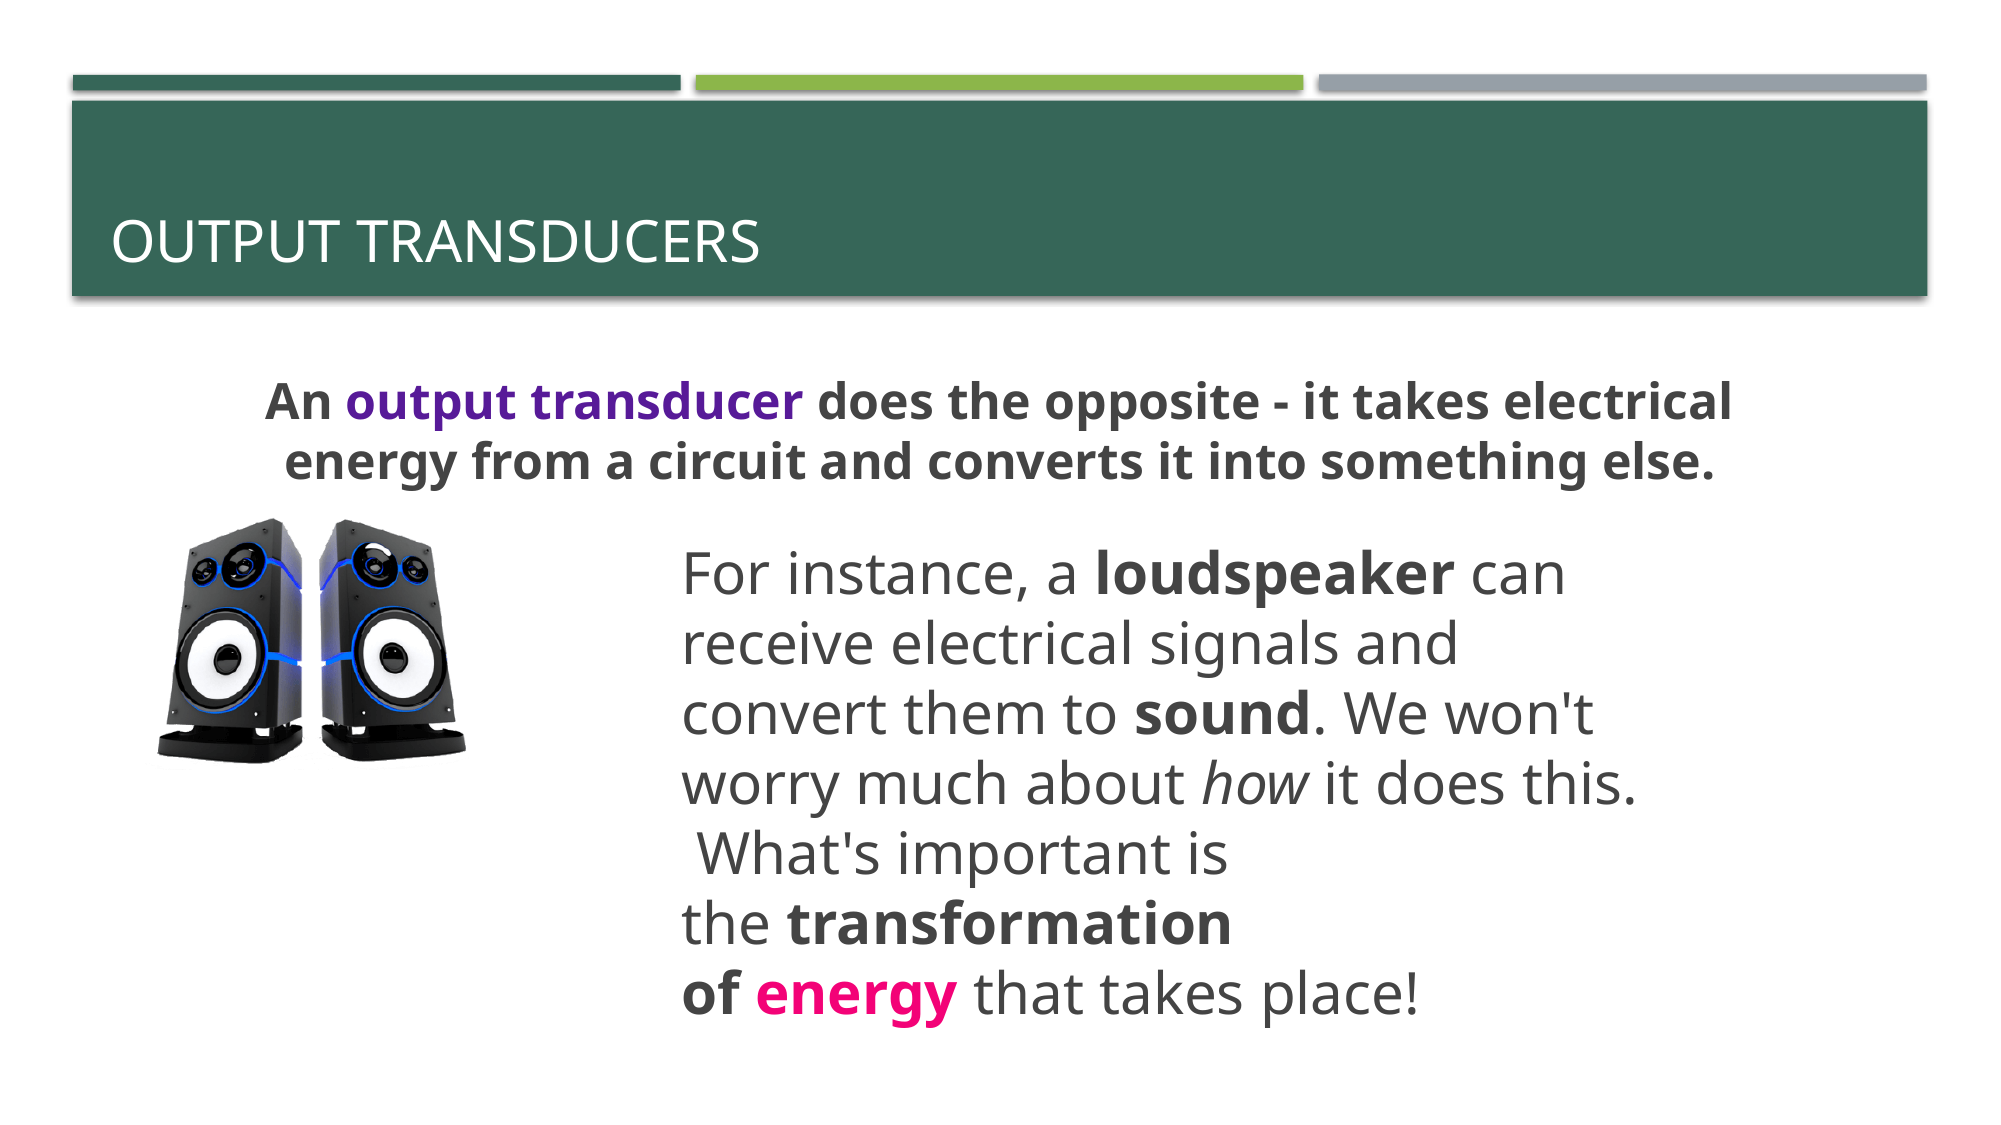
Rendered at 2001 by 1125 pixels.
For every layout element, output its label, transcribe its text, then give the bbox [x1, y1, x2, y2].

picture [139, 509, 486, 770]
title Output Transducers [95, 115, 1905, 282]
list An output transducer does the opposite - it takes electrical energy from a circuit and converts it into something else. [95, 357, 1905, 567]
text_box For instance, a loudspeaker can receive electrical signals and convert them to sound. We won't worry much about how it does this. What's important is the transformation of energy that takes place! [666, 528, 1667, 1034]
